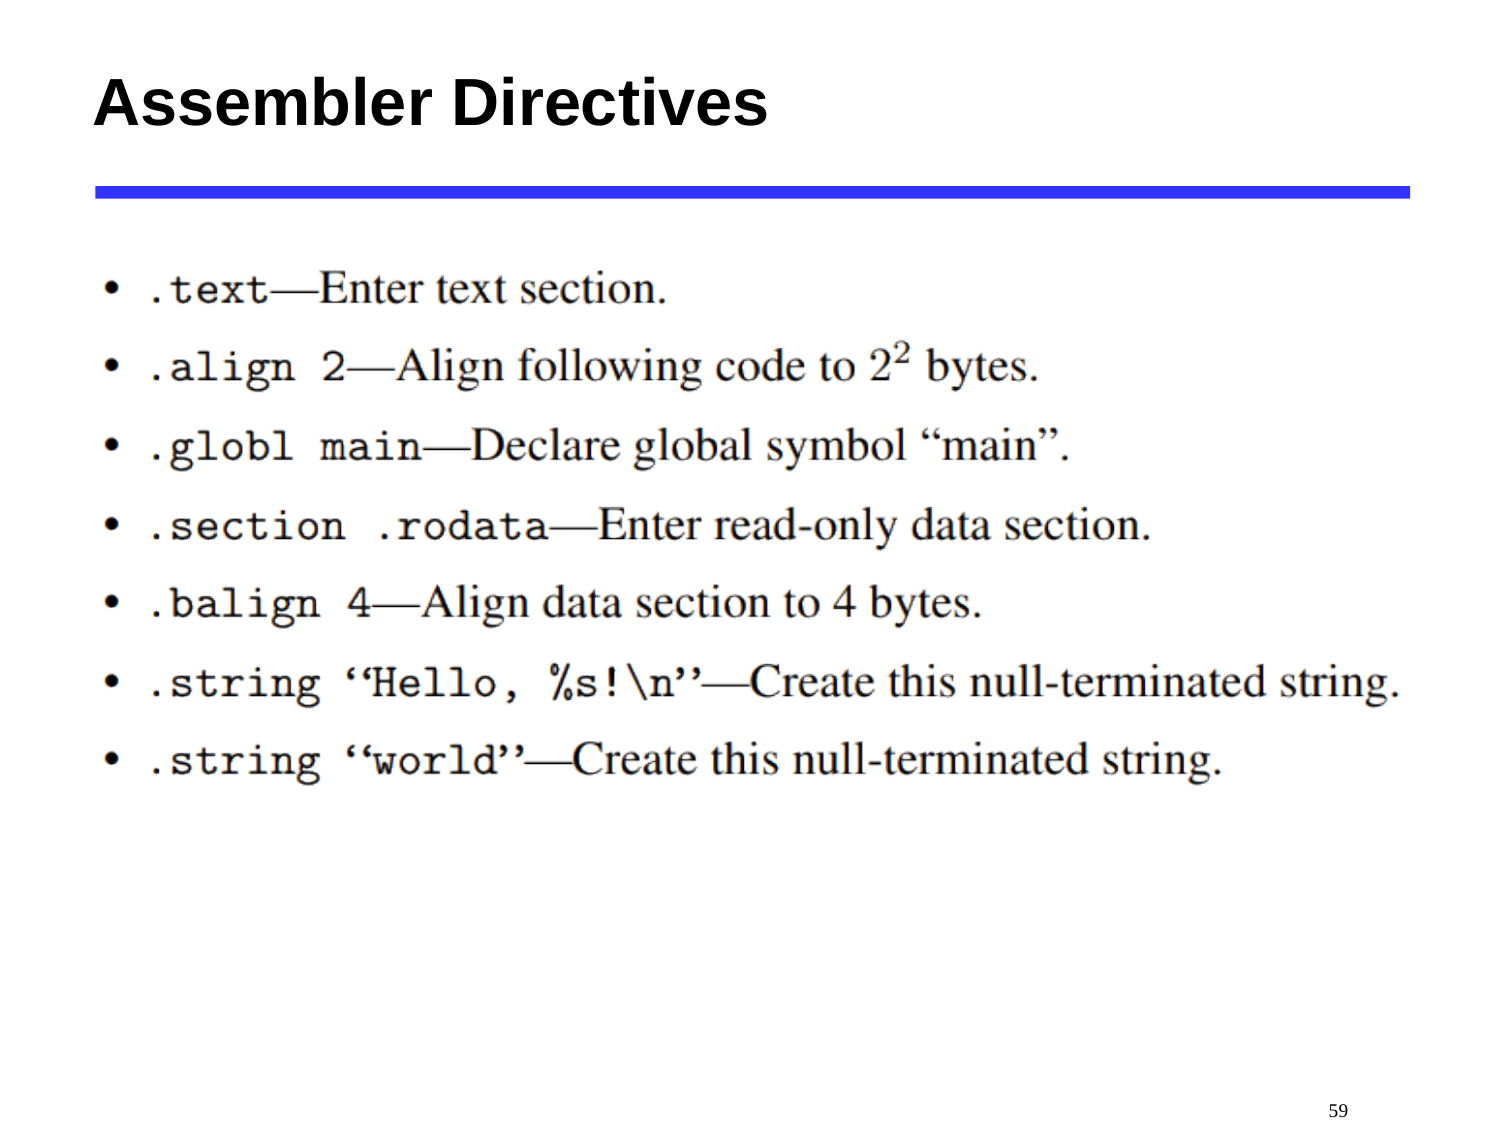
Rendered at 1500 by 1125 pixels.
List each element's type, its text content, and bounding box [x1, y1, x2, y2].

slide_number 59 [1185, 1068, 1500, 1125]
picture [96, 259, 1452, 795]
title Assembler Directives [77, 15, 1432, 183]
